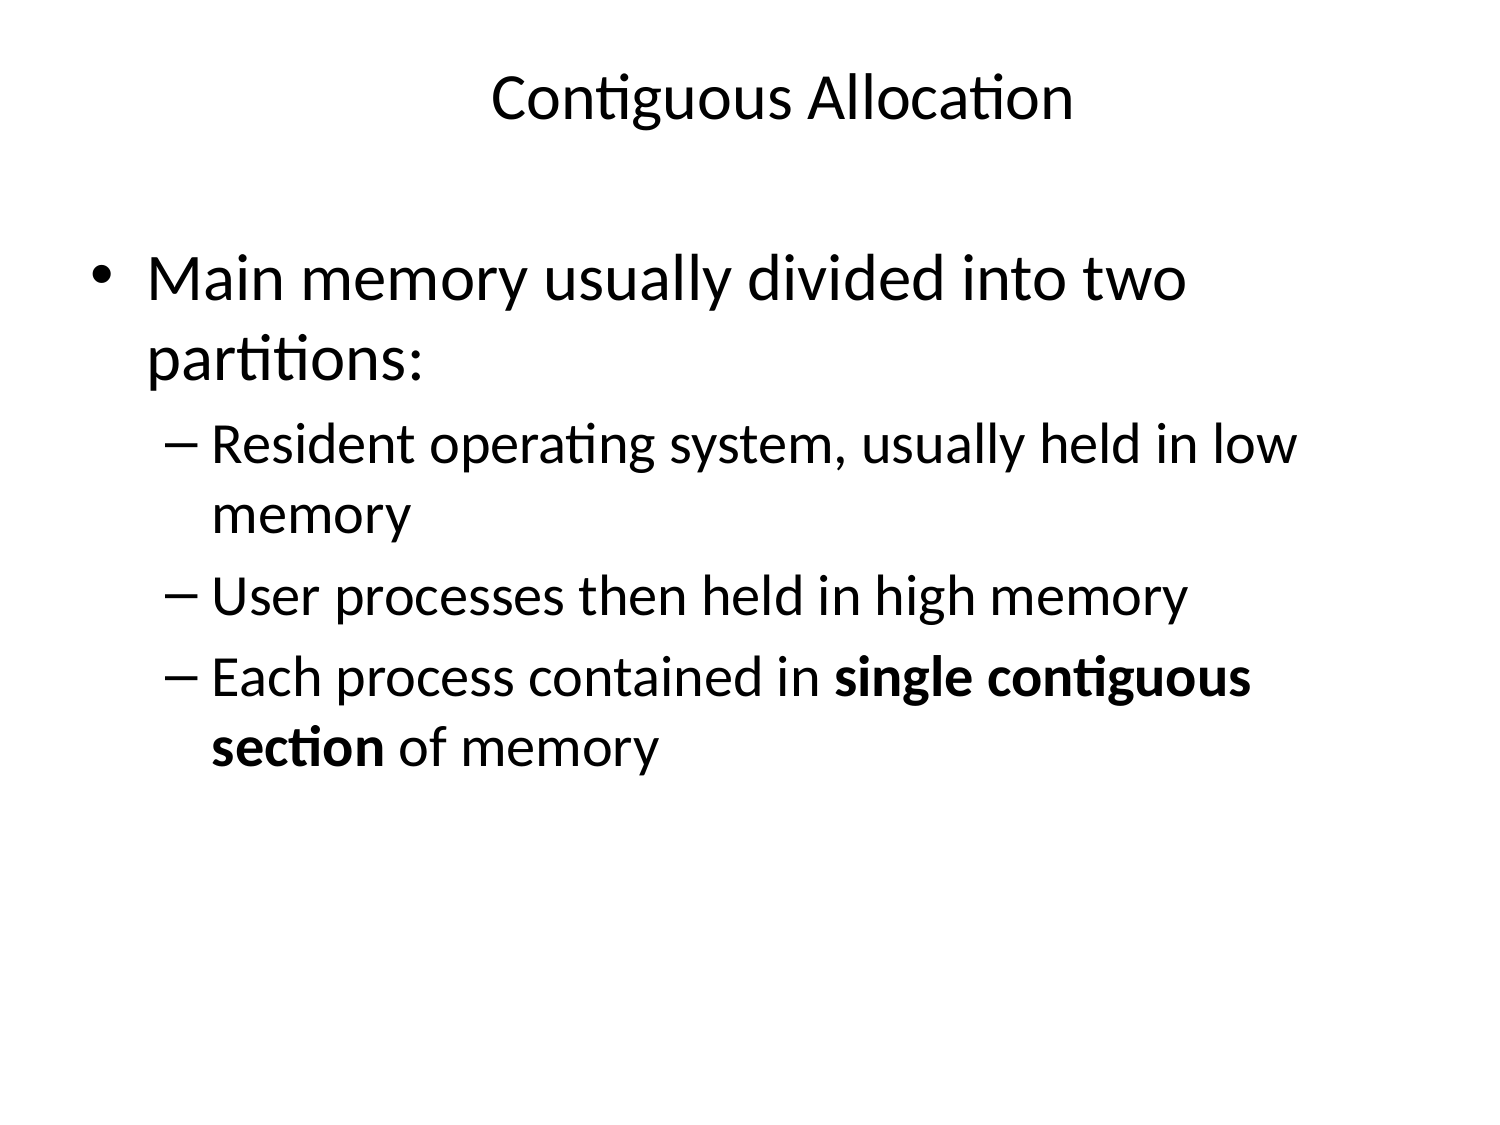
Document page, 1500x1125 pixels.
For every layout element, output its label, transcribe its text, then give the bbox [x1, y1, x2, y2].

list Main memory usually divided into two partitions: Resident operating system, usually held in low memory User processes then held in high memory Each process contained in single contiguous section of memory [75, 226, 1401, 1075]
title Contiguous Allocation [142, 45, 1425, 141]
